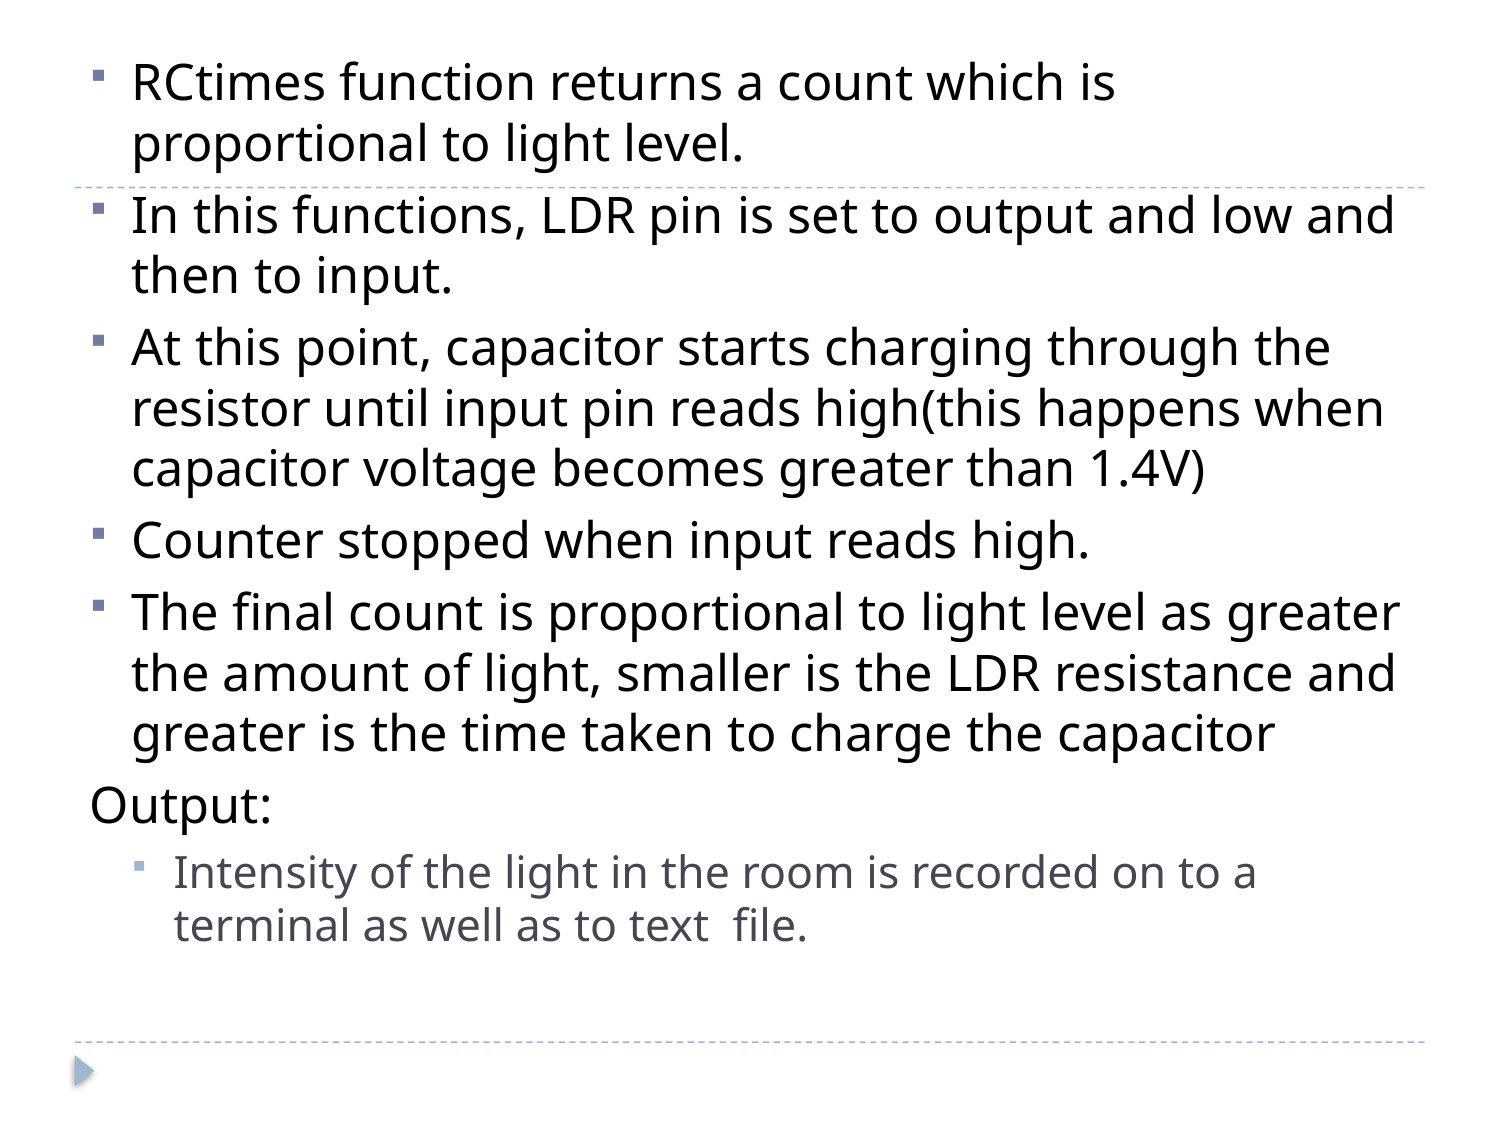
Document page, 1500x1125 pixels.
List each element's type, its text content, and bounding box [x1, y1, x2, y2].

list RCtimes function returns a count which is proportional to light level. In this functions, LDR pin is set to output and low and then to input. At this point, capacitor starts charging through the resistor until input pin reads high(this happens when capacitor voltage becomes greater than 1.4V) Counter stopped when input reads high. The final count is proportional to light level as greater the amount of light, smaller is the LDR resistance and greater is the time taken to charge the capacitor Output: Intensity of the light in the room is recorded on to a terminal as well as to text file. [75, 42, 1425, 1010]
